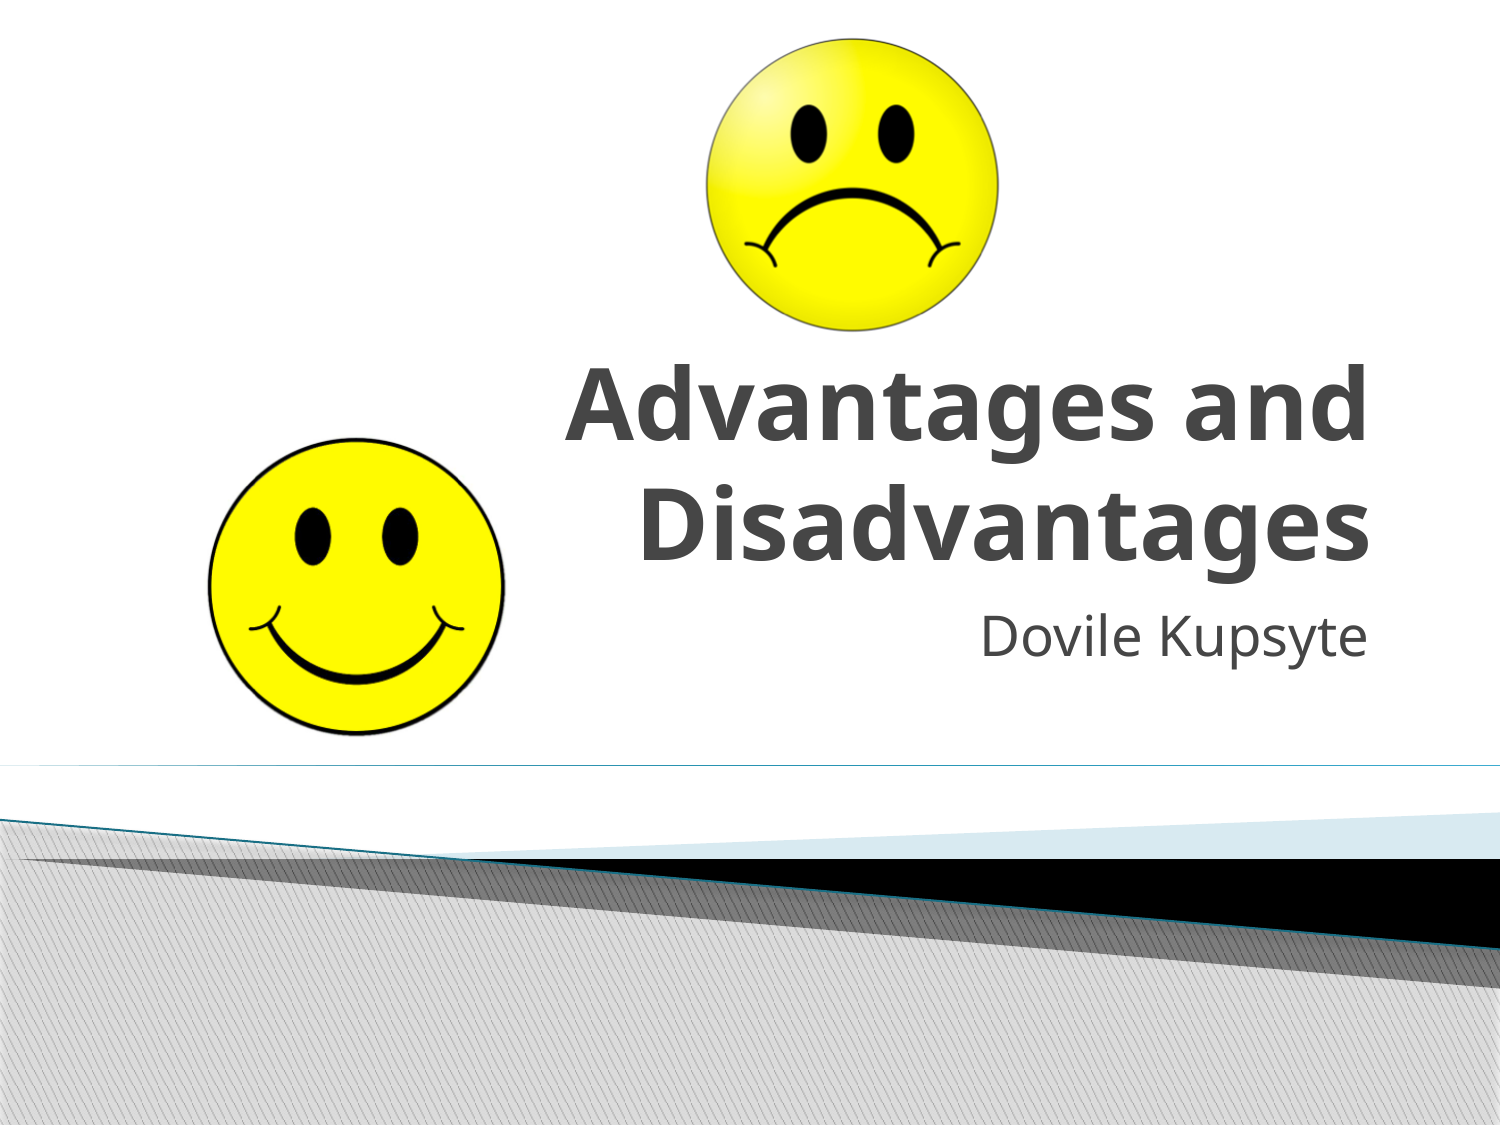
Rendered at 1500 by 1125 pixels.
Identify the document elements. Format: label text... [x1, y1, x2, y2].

subtitle Dovile Kupsyte [112, 592, 1388, 790]
title Advantages and Disadvantages [112, 287, 1388, 588]
picture [5, 859, 1500, 989]
picture [202, 432, 513, 740]
picture [702, 30, 1013, 339]
